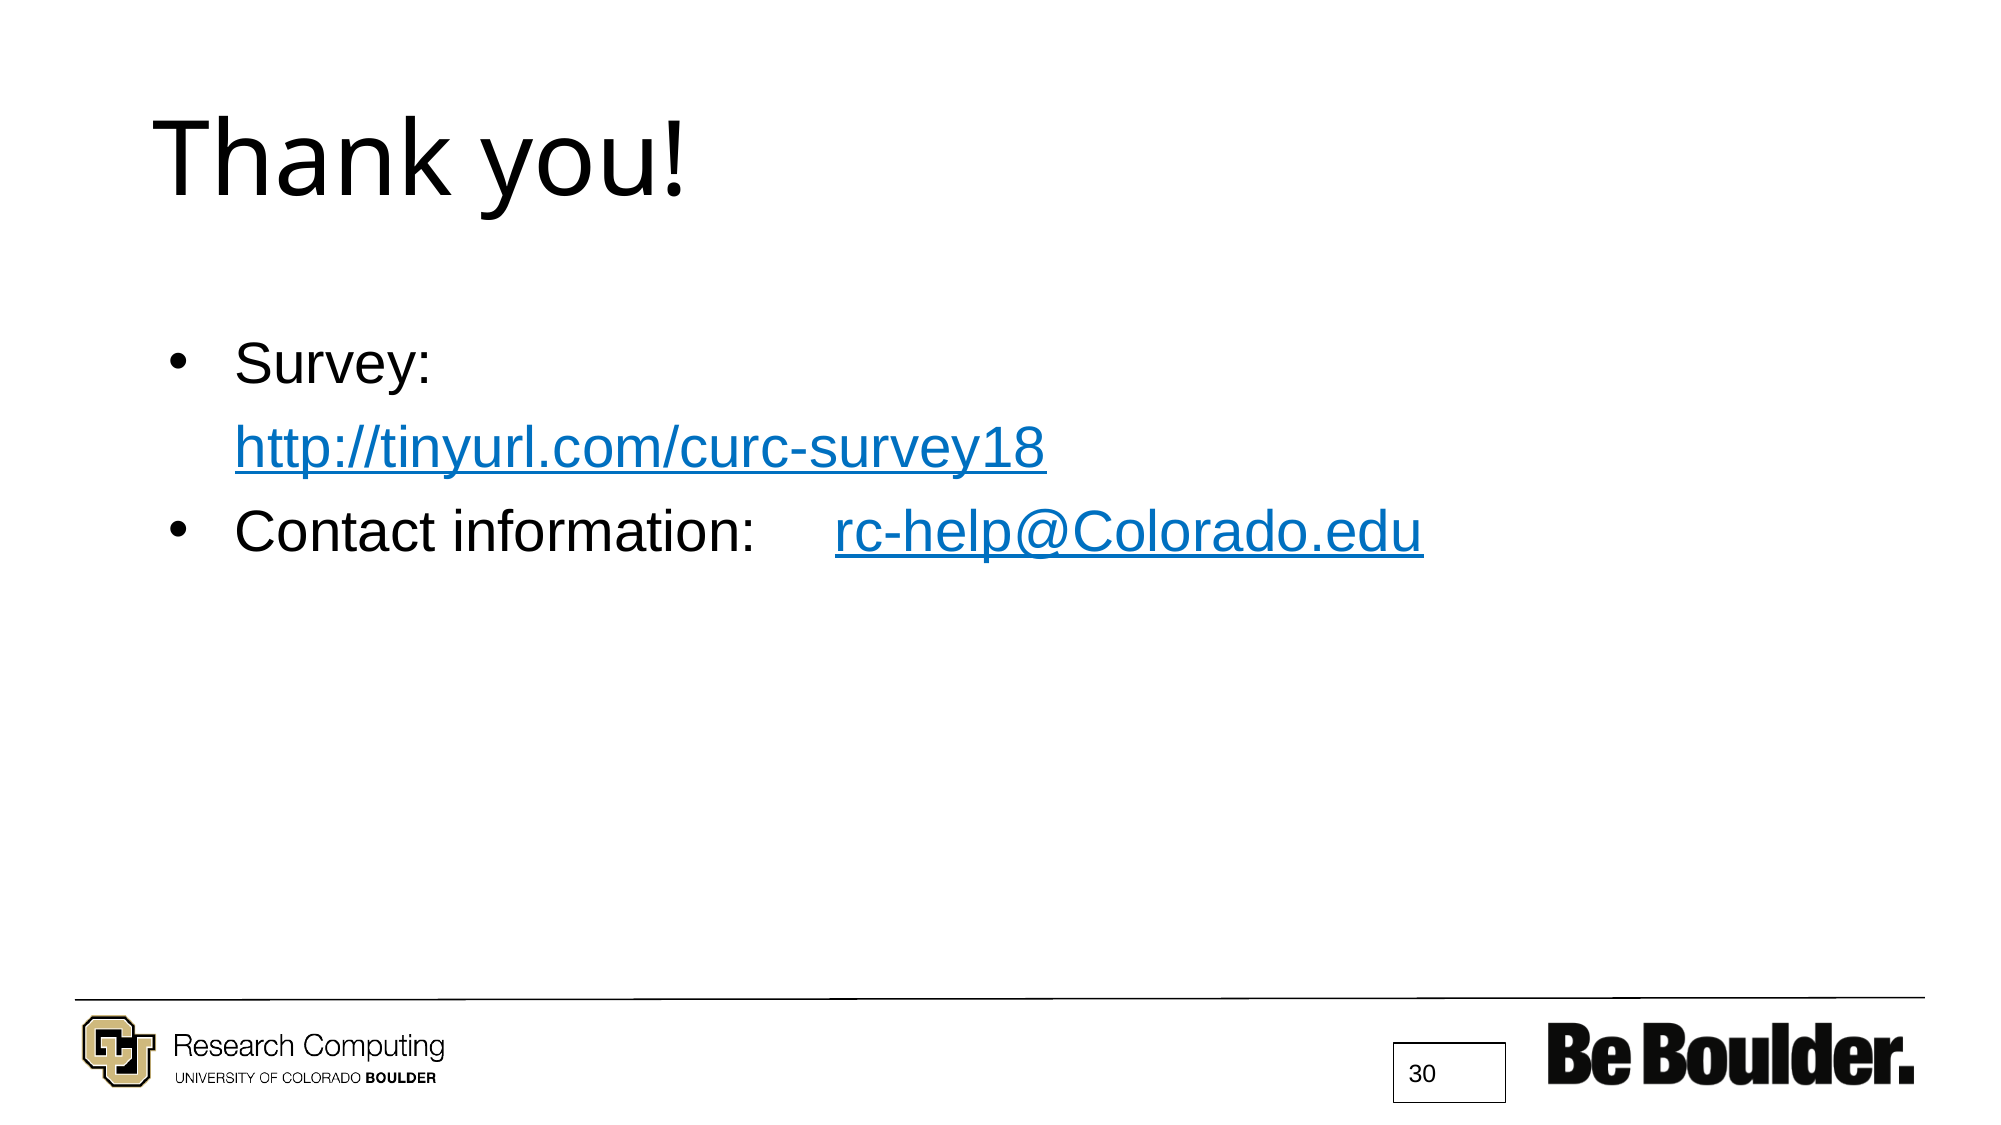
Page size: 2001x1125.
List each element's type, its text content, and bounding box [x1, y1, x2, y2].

picture [1524, 1015, 1938, 1088]
picture [81, 1015, 444, 1088]
title Thank you! [137, 52, 1863, 271]
list Survey: http://tinyurl.com/curc-survey18 Contact information: rc-help@Colorado.edu [144, 234, 1944, 1011]
slide_number ‹#› [1393, 1042, 1506, 1103]
